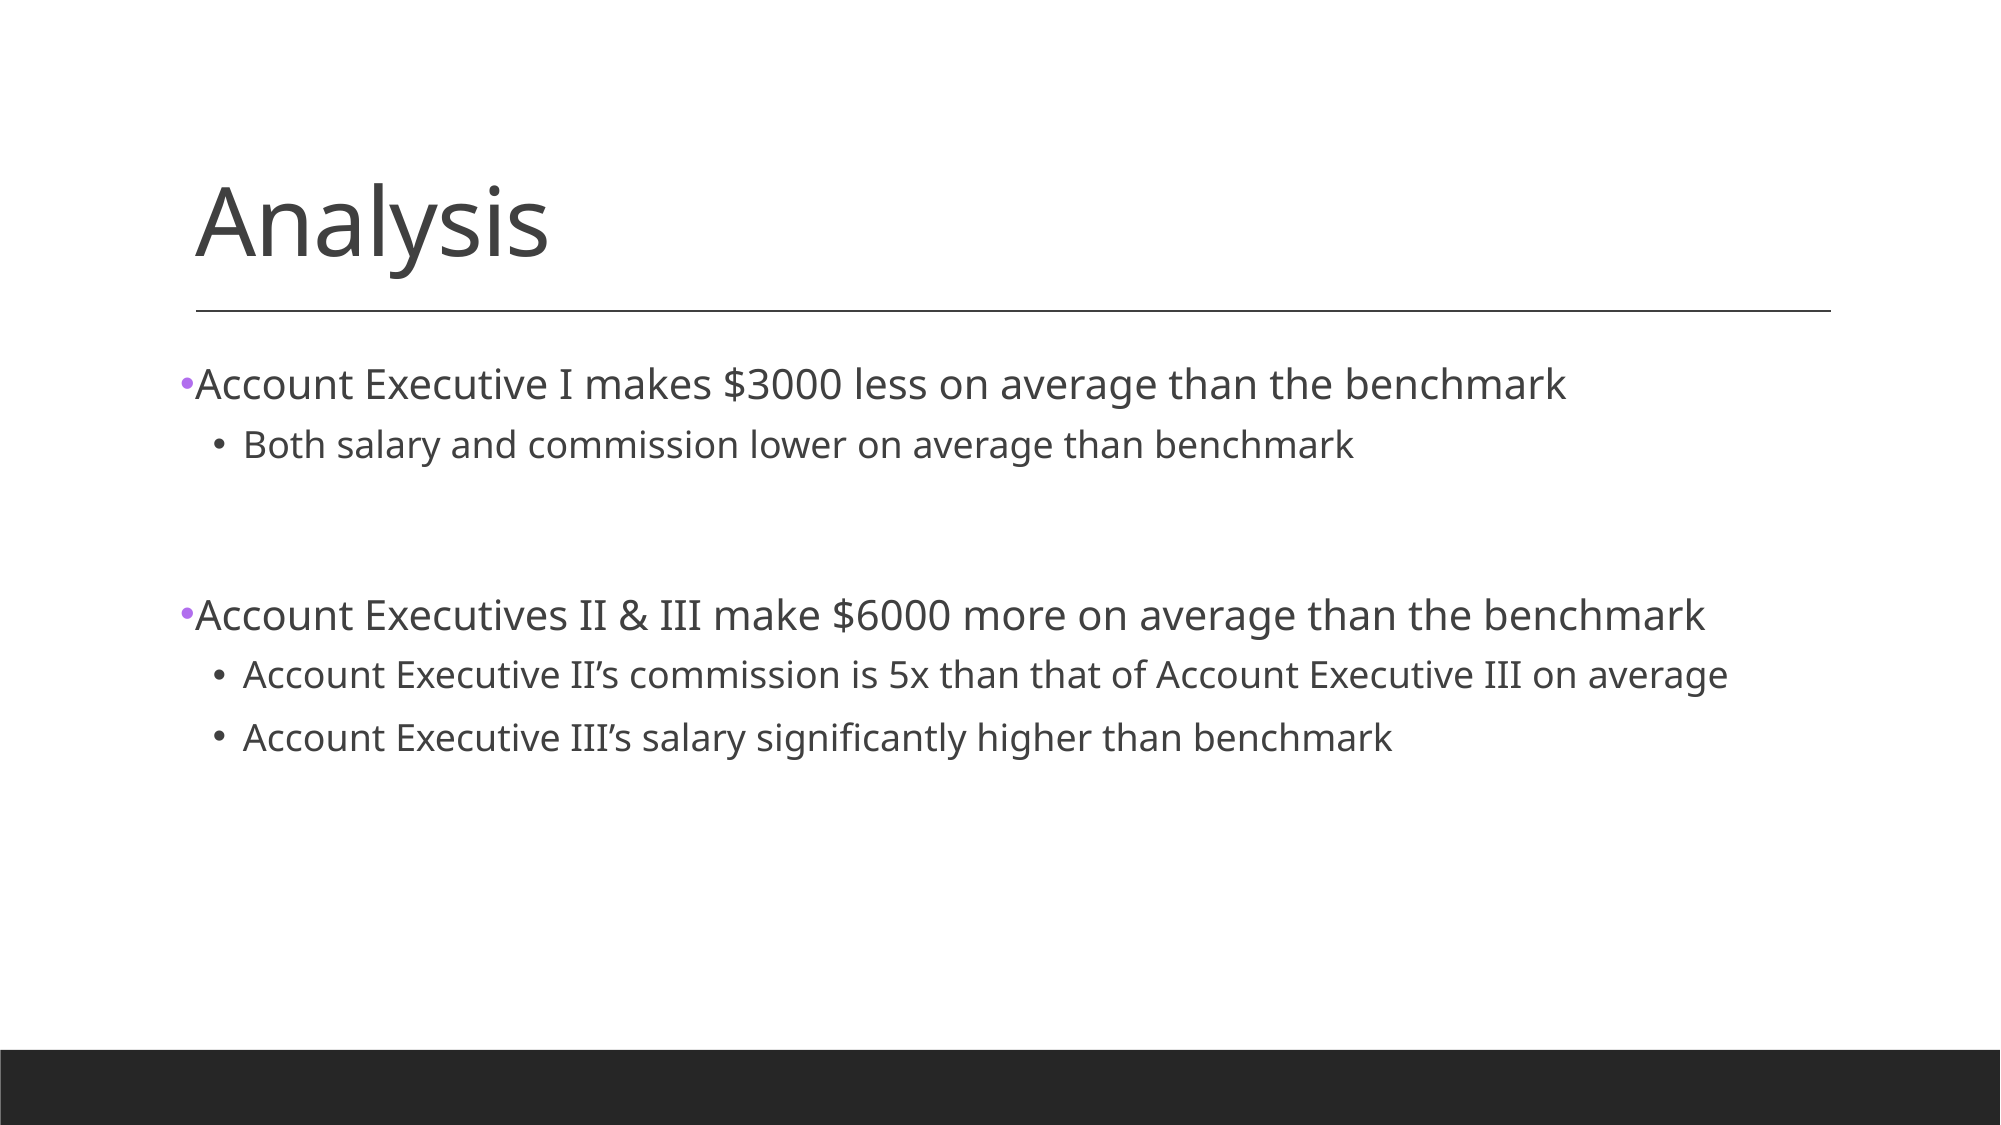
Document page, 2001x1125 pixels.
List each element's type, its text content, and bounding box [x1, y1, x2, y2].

title Analysis [180, 47, 1830, 285]
list Account Executive I makes $3000 less on average than the benchmark Both salary and commission lower on average than benchmark Account Executives II & III make $6000 more on average than the benchmark Account Executive II’s commission is 5x than that of Account Executive III on average Account Executive III’s salary significantly higher than benchmark [180, 345, 1830, 963]
